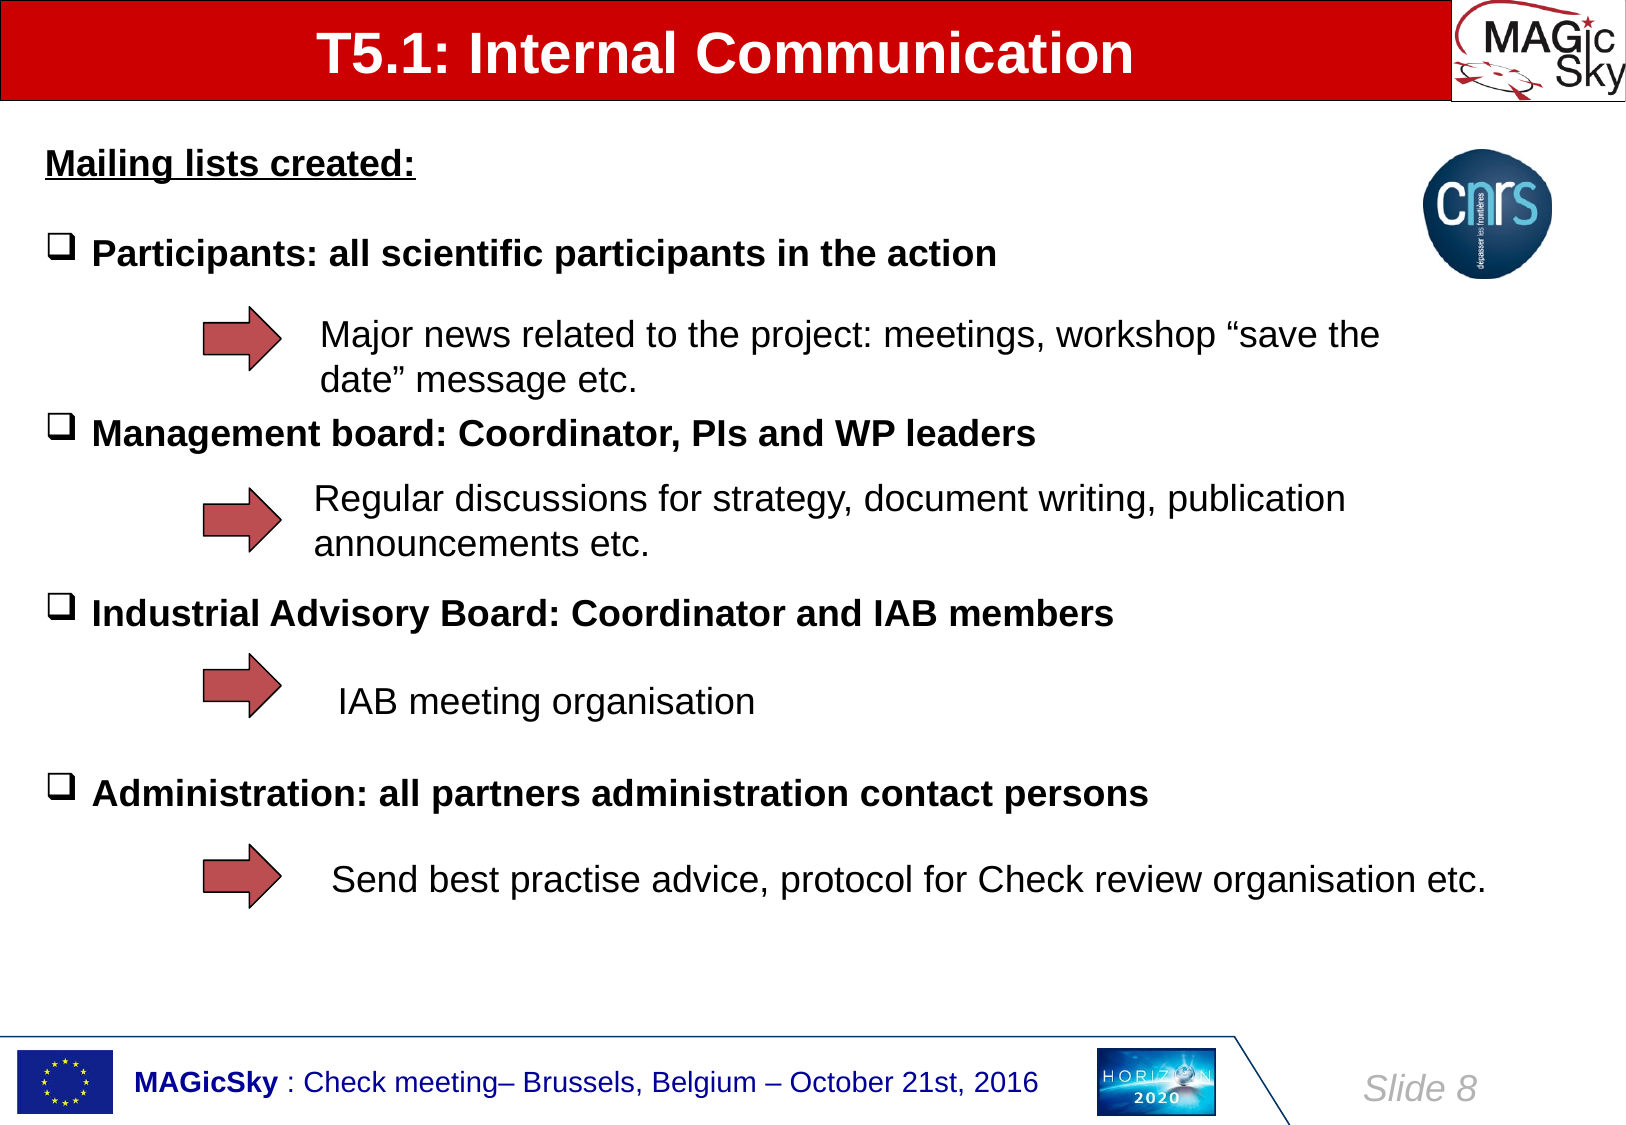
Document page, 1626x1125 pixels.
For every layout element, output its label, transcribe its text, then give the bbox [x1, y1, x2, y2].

text_box IAB meeting organisation [322, 669, 771, 730]
text_box Send best practise advice, protocol for Check review organisation etc. [316, 847, 1503, 908]
picture [1097, 1048, 1216, 1116]
text_box [203, 306, 282, 371]
text_box [203, 844, 282, 909]
text_box Major news related to the project: meetings, workshop “save the date” message etc. [304, 302, 1488, 408]
text_box Regular discussions for strategy, document writing, publication announcements etc. [298, 466, 1488, 572]
picture [1453, 0, 1626, 101]
text_box Mailing lists created: Participants: all scientific participants in the action Management board: Coordinator, PIs and WP leaders Industrial Advisory Board: Coordinator and IAB members Administration: all partners administration contact persons [30, 131, 1559, 821]
title T5.1: Internal Communication [0, 0, 1453, 101]
text_box [203, 488, 282, 552]
picture [17, 1050, 113, 1114]
text_box [203, 653, 282, 718]
picture [1422, 149, 1553, 279]
